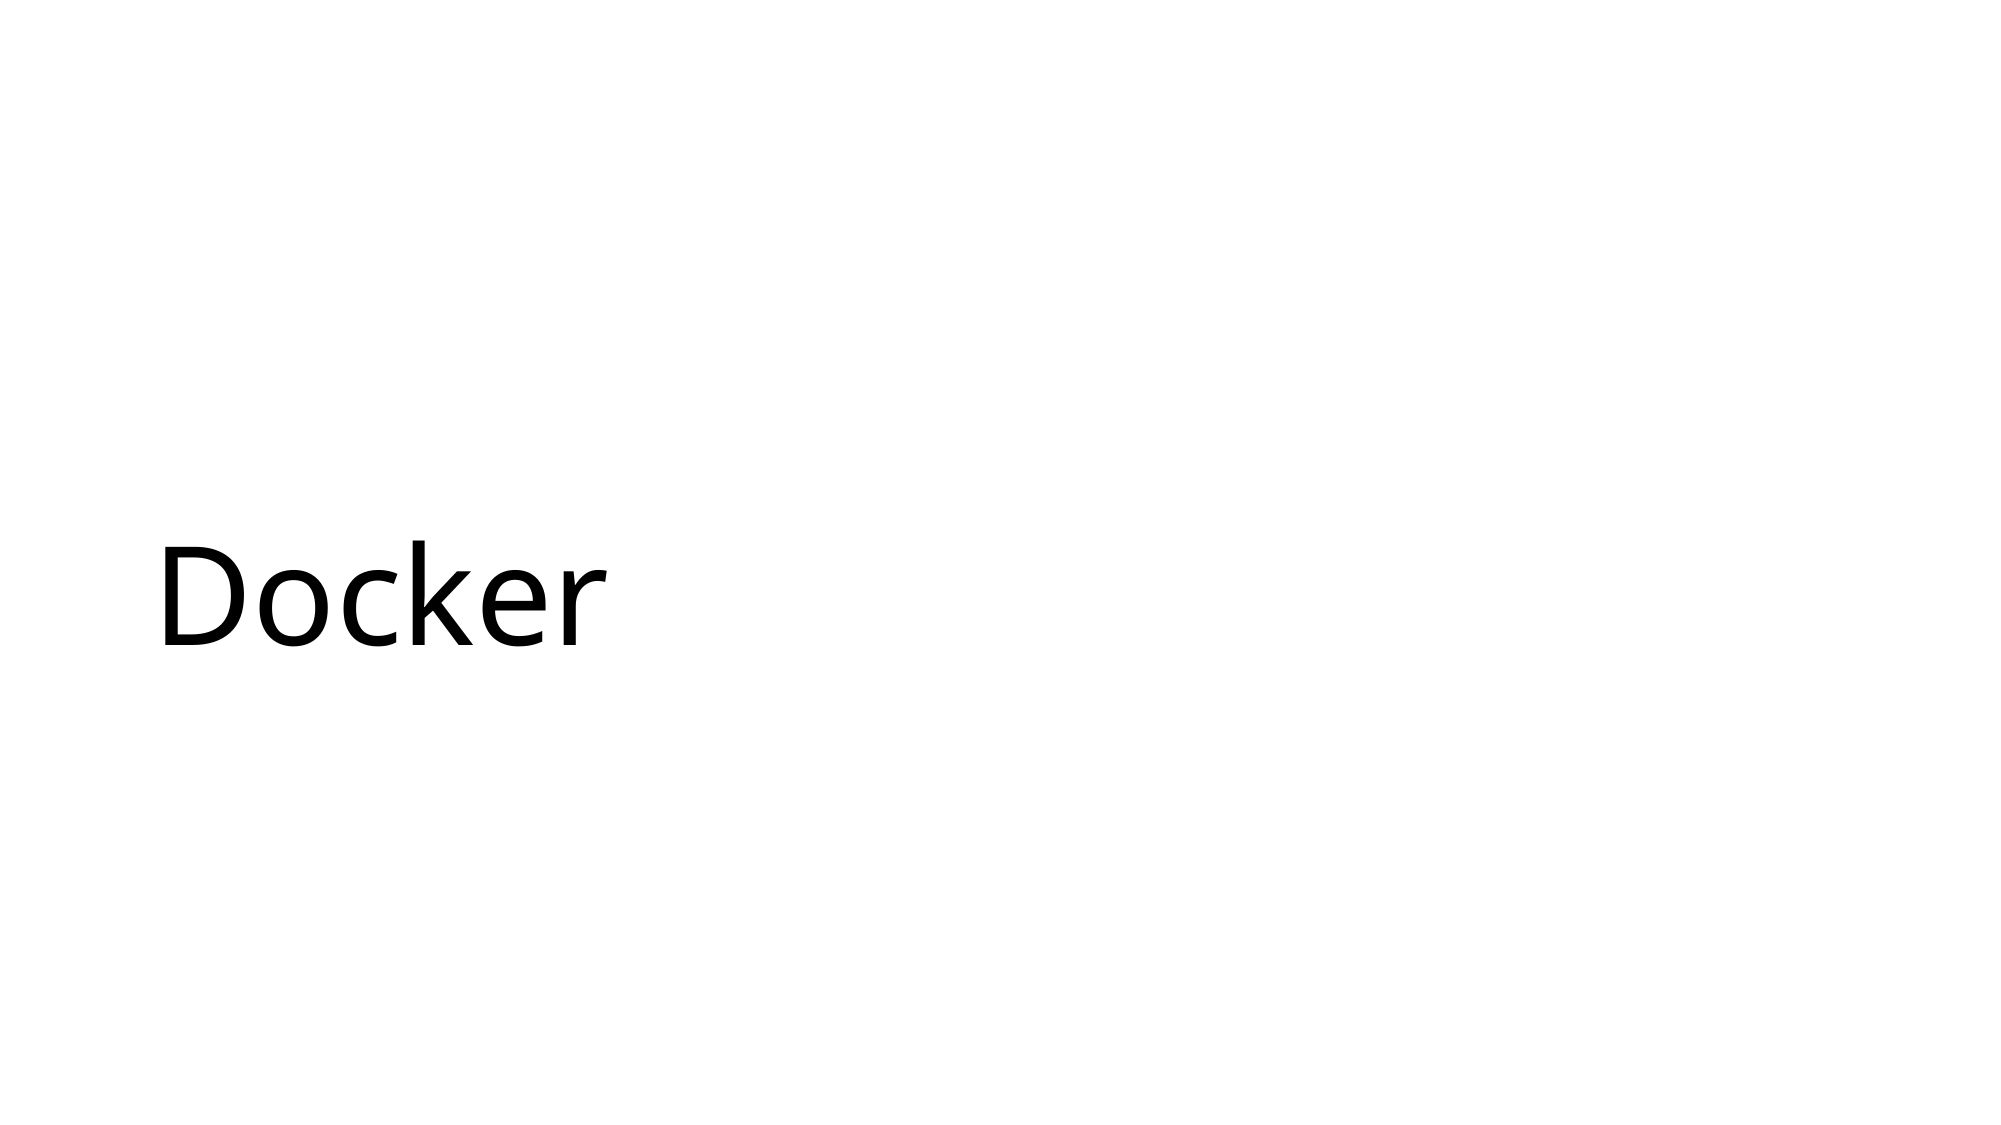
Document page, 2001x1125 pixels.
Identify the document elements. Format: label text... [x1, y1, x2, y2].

title Docker [137, 492, 1863, 710]
